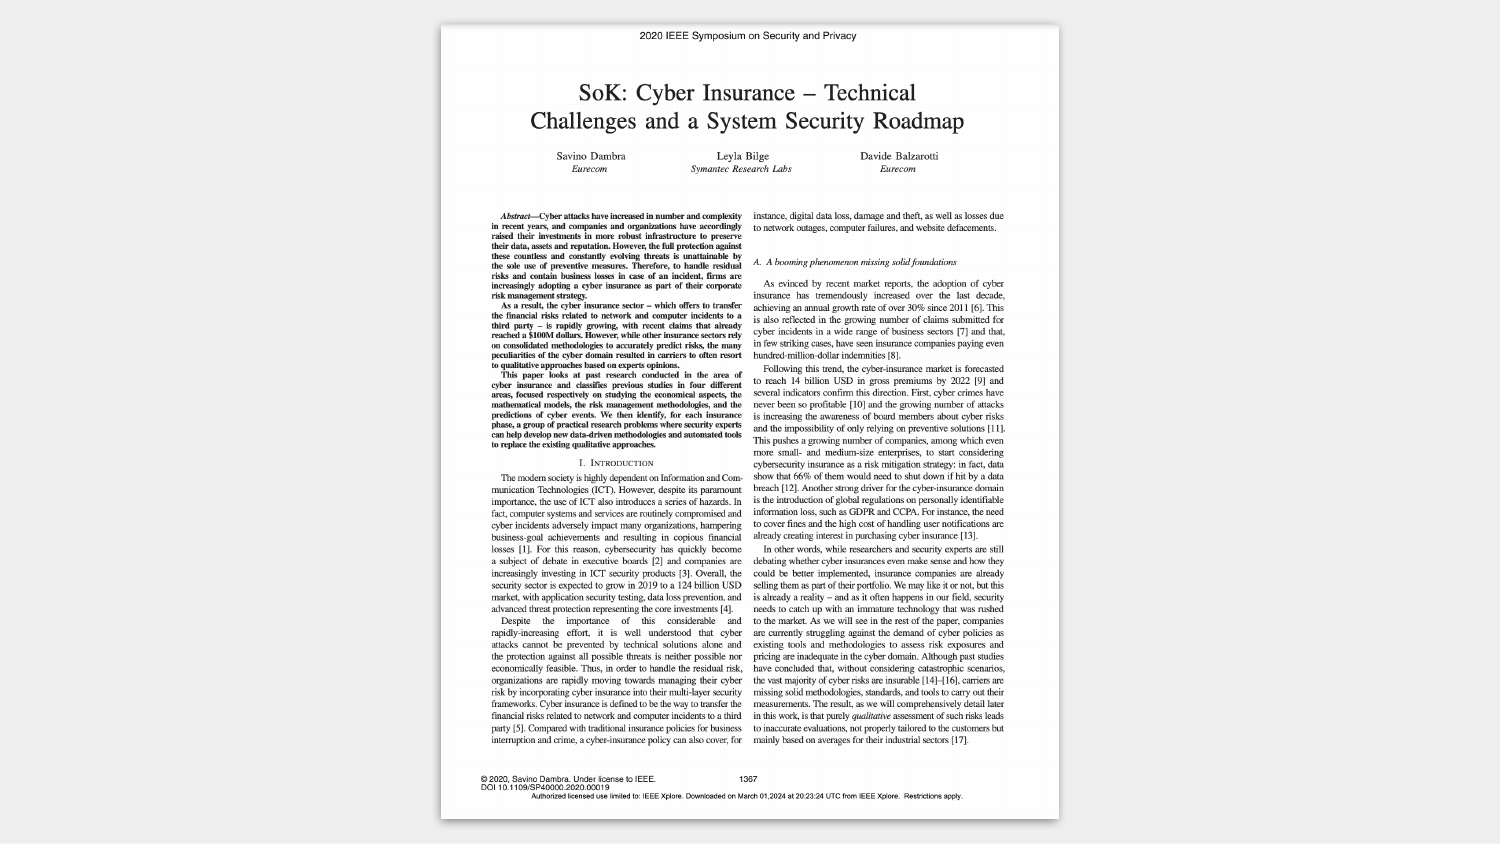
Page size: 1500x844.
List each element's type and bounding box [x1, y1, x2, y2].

picture [441, 24, 1059, 819]
text_box [0, 0, 1500, 844]
